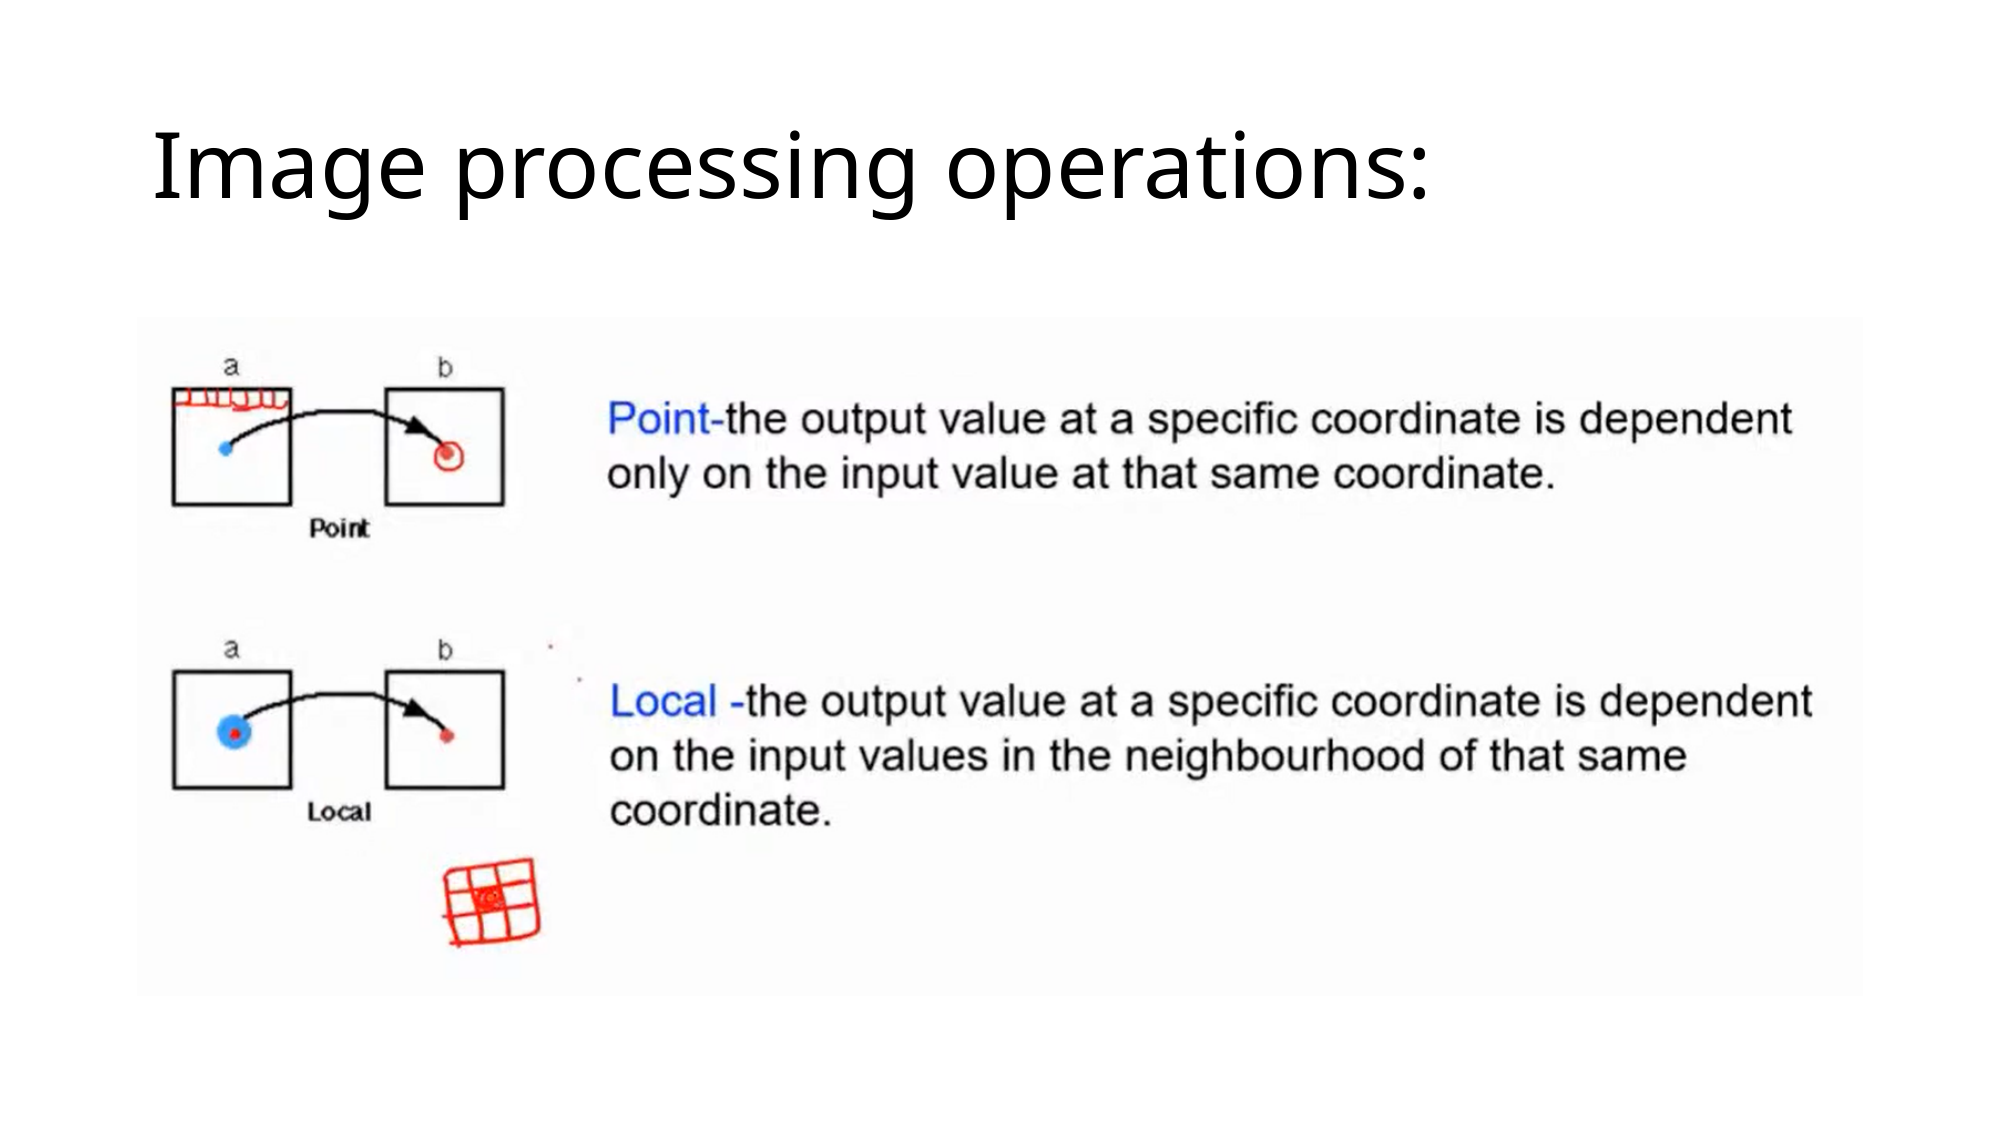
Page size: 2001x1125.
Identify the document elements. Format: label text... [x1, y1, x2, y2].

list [137, 317, 1863, 996]
title Image processing operations: [137, 59, 1863, 278]
